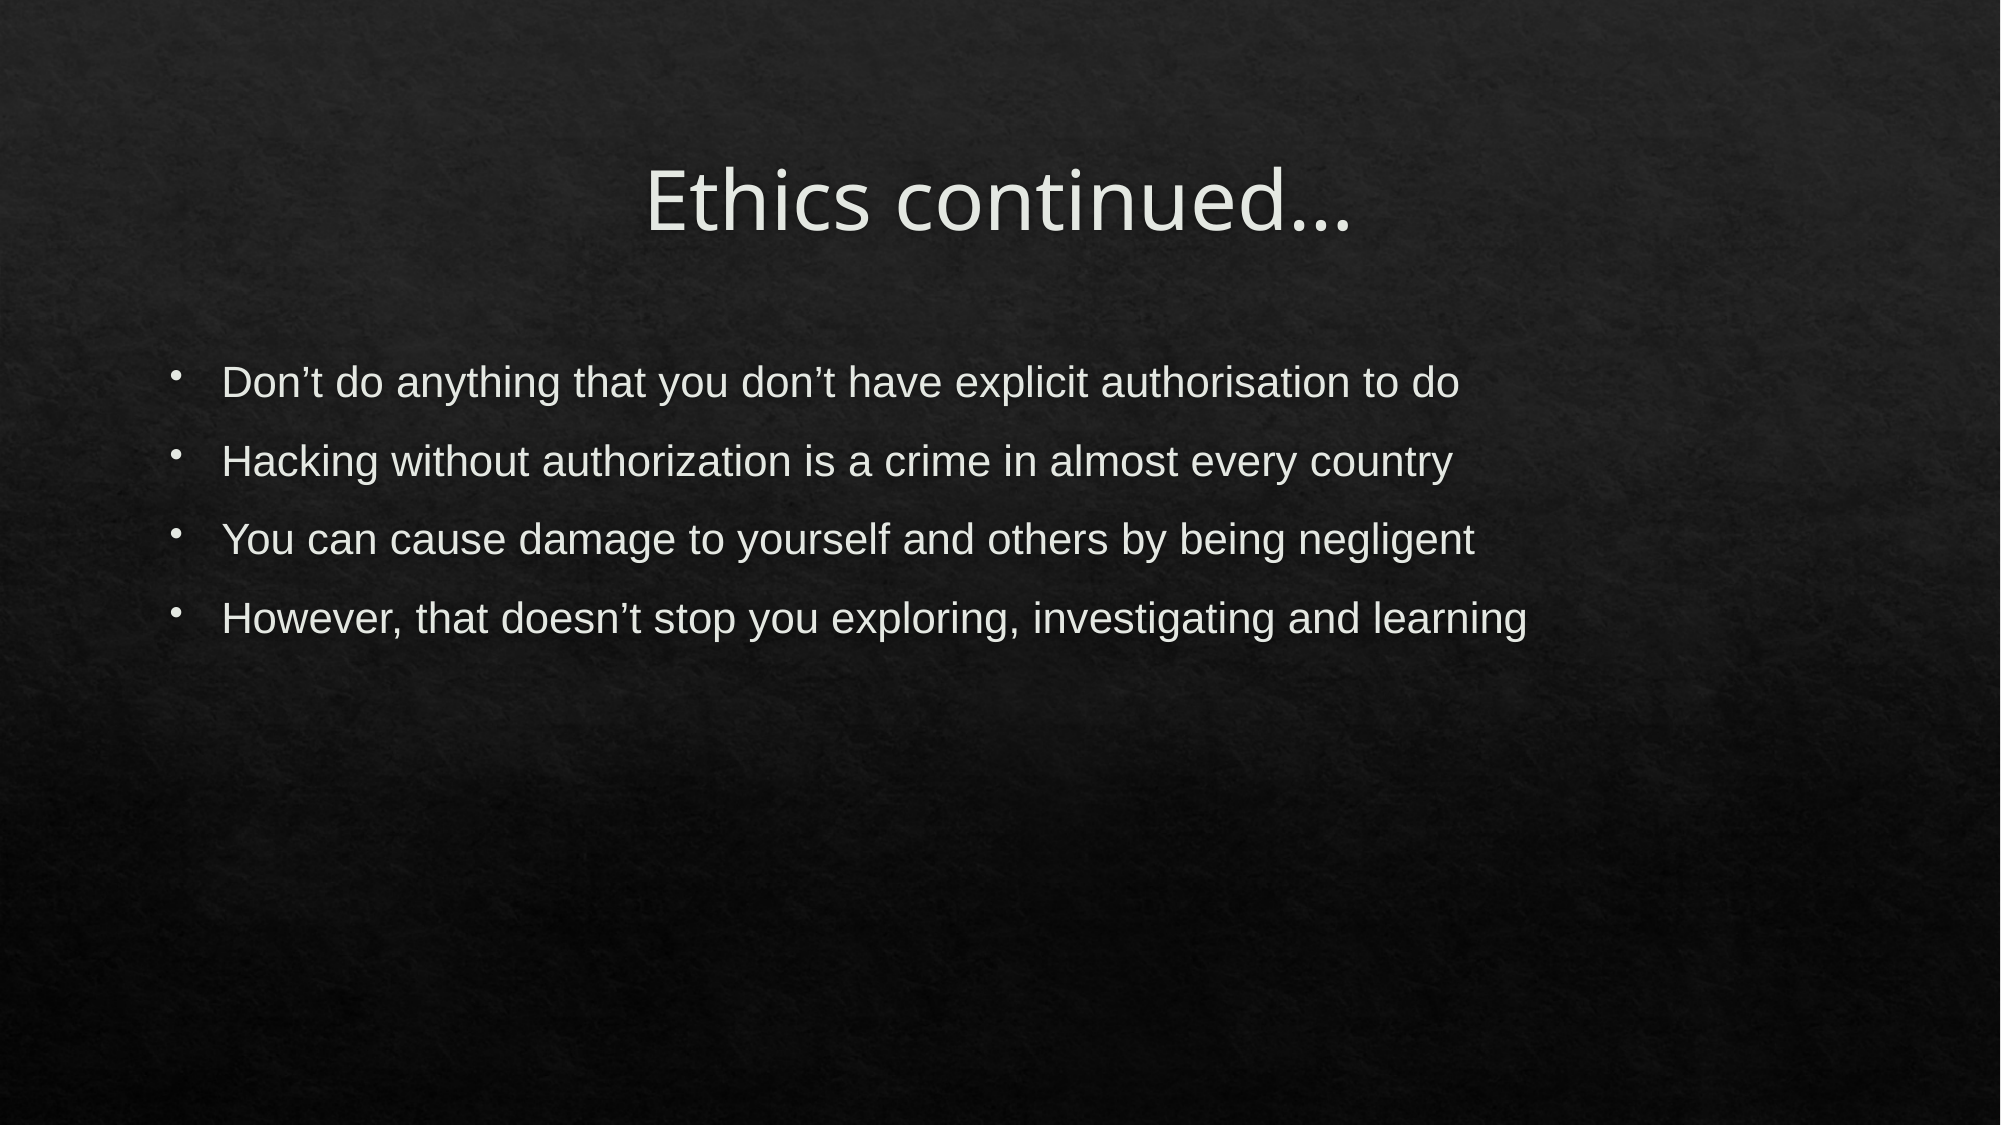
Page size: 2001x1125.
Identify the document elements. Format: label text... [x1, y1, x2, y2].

list Don’t do anything that you don’t have explicit authorisation to do Hacking without authorization is a crime in almost every country You can cause damage to yourself and others by being negligent However, that doesn’t stop you exploring, investigating and learning [149, 340, 1849, 1001]
title Ethics continued… [149, 99, 1849, 307]
